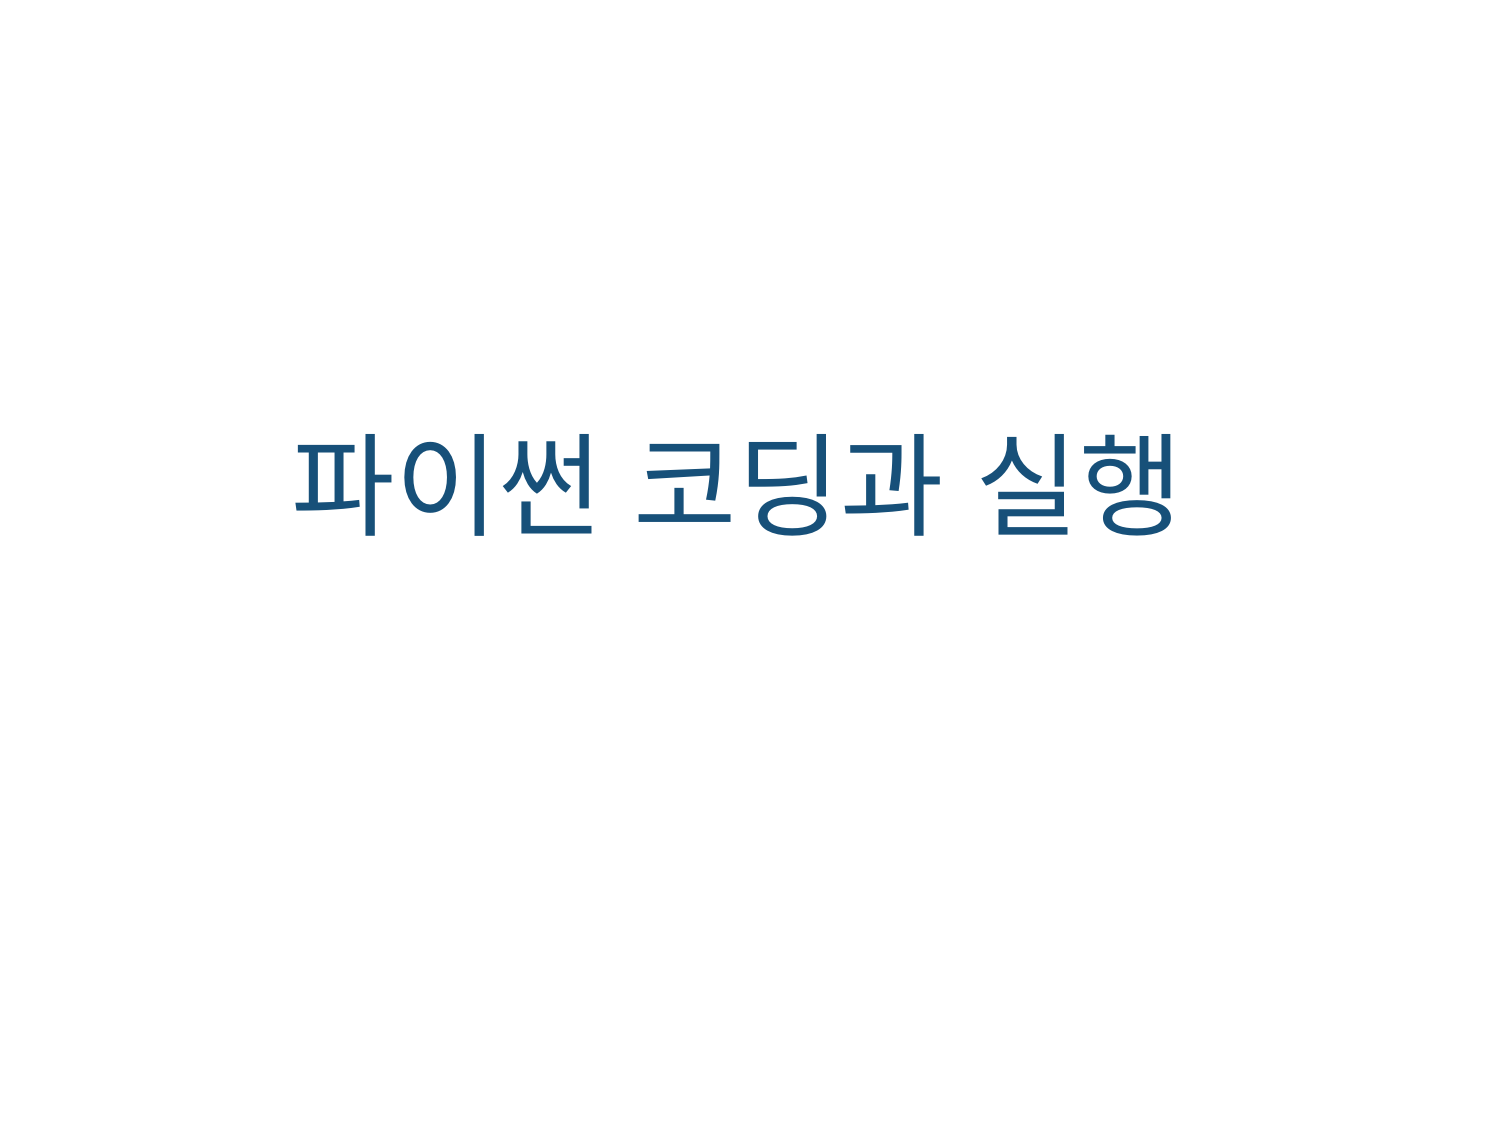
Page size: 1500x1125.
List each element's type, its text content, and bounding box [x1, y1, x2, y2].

text_box 파이썬 코딩과 실행 [276, 407, 1199, 558]
